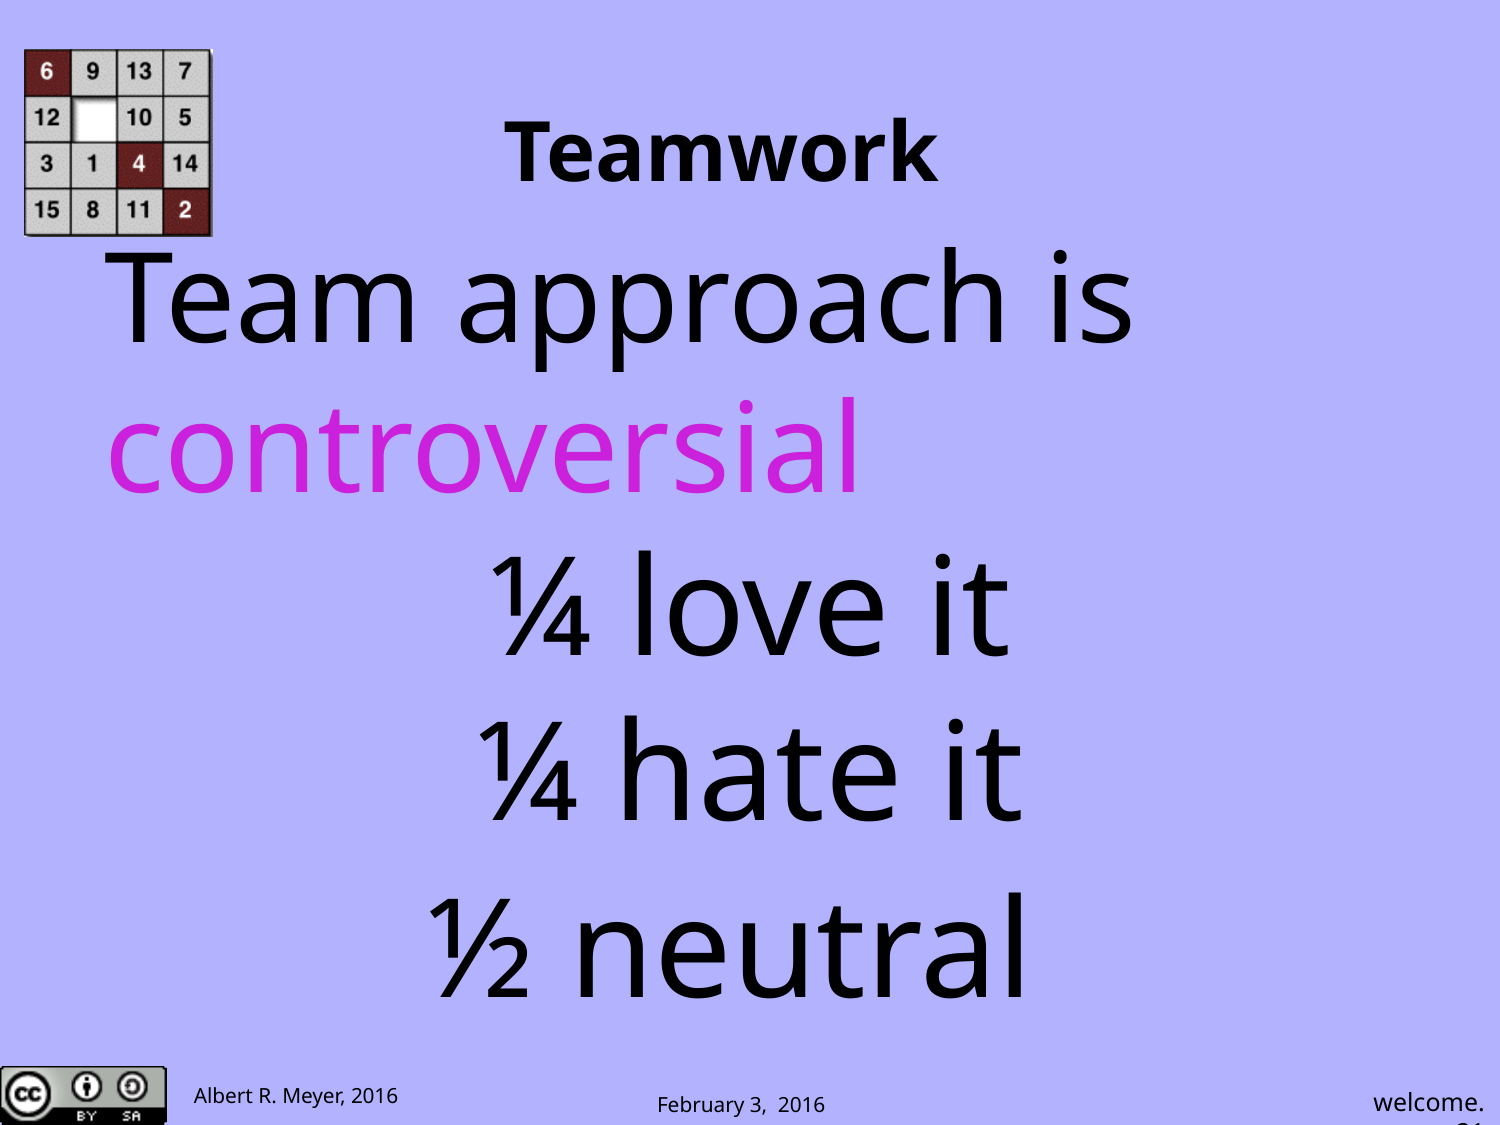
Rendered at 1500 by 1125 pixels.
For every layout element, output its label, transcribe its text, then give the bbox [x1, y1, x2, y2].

title Teamwork [237, 49, 1207, 210]
slide_number welcome.21 [1338, 1078, 1500, 1125]
picture [0, 1066, 89, 1125]
picture [24, 49, 213, 237]
text_box Team approach is controversial ¼ love it ¼ hate it ½ neutral [89, 210, 1411, 1125]
